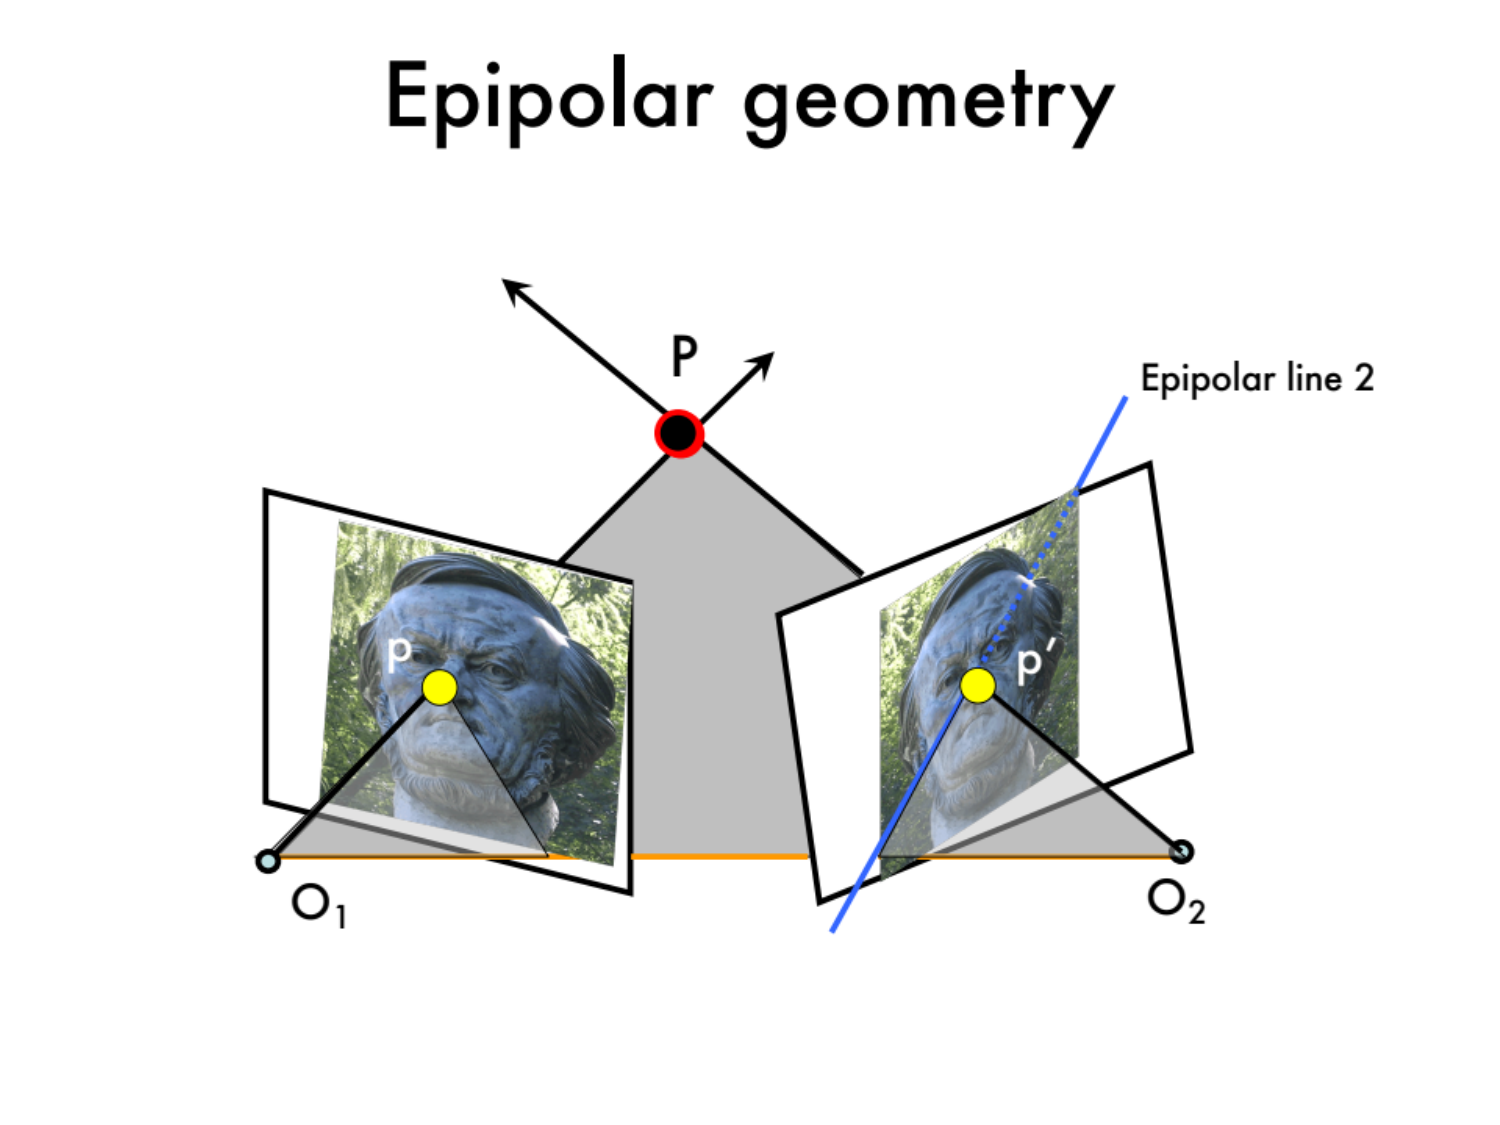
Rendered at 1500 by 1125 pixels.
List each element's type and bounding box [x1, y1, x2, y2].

picture [41, 31, 1458, 1094]
